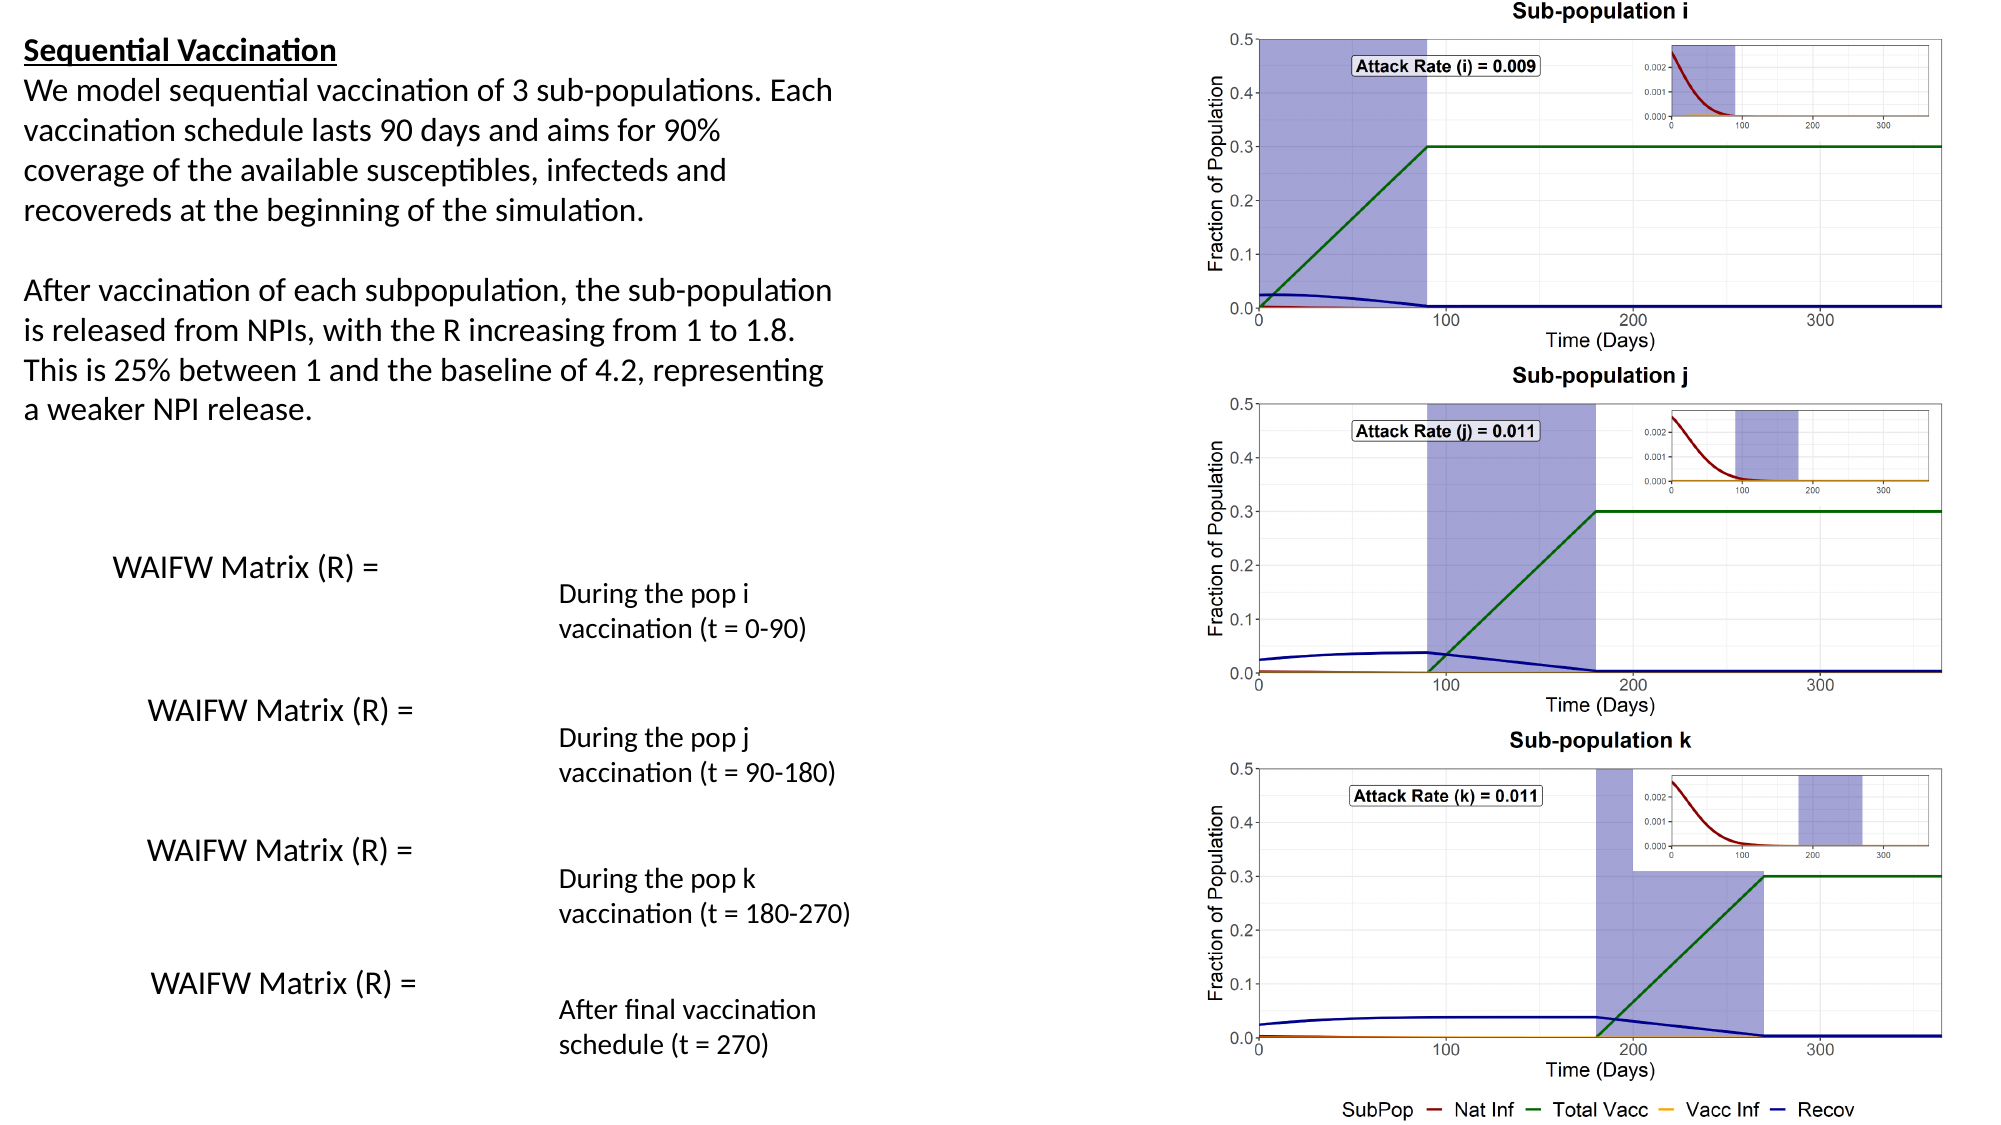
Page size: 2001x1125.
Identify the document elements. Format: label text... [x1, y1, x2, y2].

text_box Sequential Vaccination We model sequential vaccination of 3 sub-populations. Each vaccination schedule lasts 90 days and aims for 90% coverage of the available susceptibles, infecteds and recovereds at the beginning of the simulation. After vaccination of each subpopulation, the sub-population is released from NPIs, with the R increasing from 1 to 1.8. This is 25% between 1 and the baseline of 4.2, representing a weaker NPI release. [9, 20, 852, 435]
text_box During the pop i vaccination (t = 0-90) [544, 567, 879, 652]
text_box During the pop k vaccination (t = 180-270) [544, 851, 910, 937]
picture [1195, 0, 1999, 1125]
text_box During the pop j vaccination (t = 90-180) [544, 710, 879, 796]
text_box After final vaccination schedule (t = 270) [544, 982, 910, 1068]
